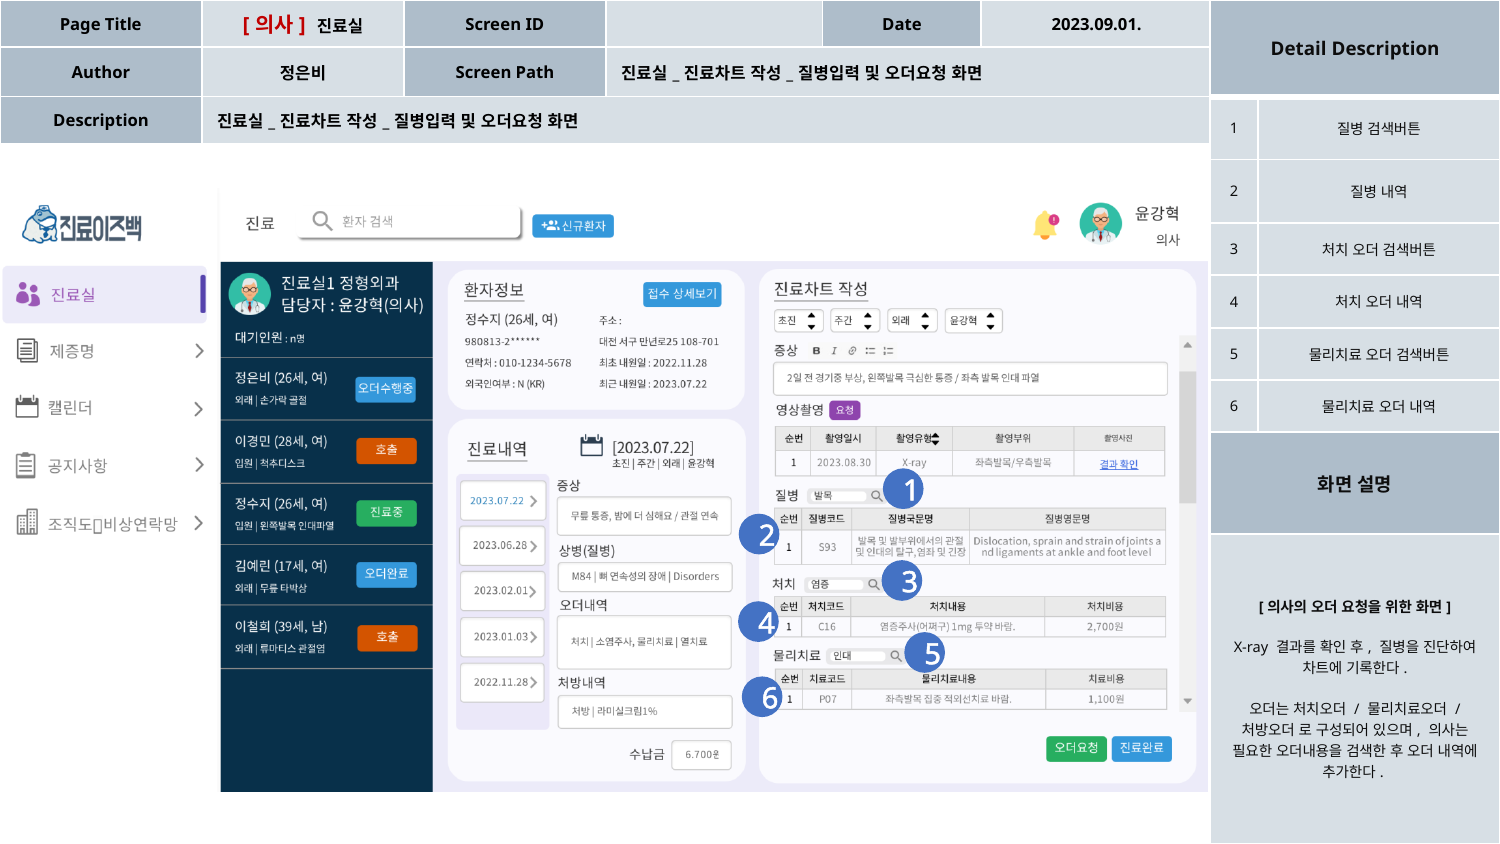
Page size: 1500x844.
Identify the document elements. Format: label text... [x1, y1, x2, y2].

table_cell Author [1, 48, 201, 96]
table_cell 물리치료 오더 내역 [1259, 381, 1499, 431]
table_cell 진료실_진료차트 작성_질병입력 및 오더요청 화면 [203, 97, 1209, 143]
table_cell 물리치료 오더 검색버튼 [1259, 329, 1499, 379]
table_cell 질병 내역 [1259, 160, 1499, 222]
table_cell 질병 검색버튼 [1259, 100, 1499, 159]
table_cell 1 [1211, 100, 1257, 159]
table_cell 처치 오더 내역 [1259, 276, 1499, 327]
table_cell 정은비 [203, 48, 403, 96]
table_cell 화면 설명 [1211, 433, 1499, 533]
table_cell 3 [1211, 224, 1257, 274]
table_header 2023.09.01. [982, 1, 1209, 46]
table_header [607, 1, 822, 46]
table_cell 진료실_진료차트 작성_질병입력 및 오더요청 화면 [607, 48, 1209, 96]
table_header Detail Description [1211, 1, 1499, 94]
table_cell Screen Path [405, 48, 605, 96]
table_cell 4 [1211, 276, 1257, 327]
table_cell Description [1, 97, 201, 143]
table_header Date [823, 1, 980, 46]
table_header Page Title [1, 1, 201, 46]
table_cell 6 [1211, 381, 1257, 431]
table_cell [의사의 오더 요청을 위한 화면] X-ray 결과를 확인 후, 질병을 진단하여 차트에 기록한다. 오더는 처치오더 / 물리치료오더 / 처방오더 로 구성되어 있으며, 의사는 필요한 오더내용을 검색한 후 오더 내역에 추가한다. [1211, 535, 1499, 843]
table_header [의사] 진료실 [203, 1, 403, 46]
table_cell 처치 오더 검색버튼 [1259, 224, 1499, 274]
picture [1, 188, 1208, 792]
table_cell 2 [1211, 160, 1257, 222]
table_cell 5 [1211, 329, 1257, 379]
table_header Screen ID [405, 1, 605, 46]
